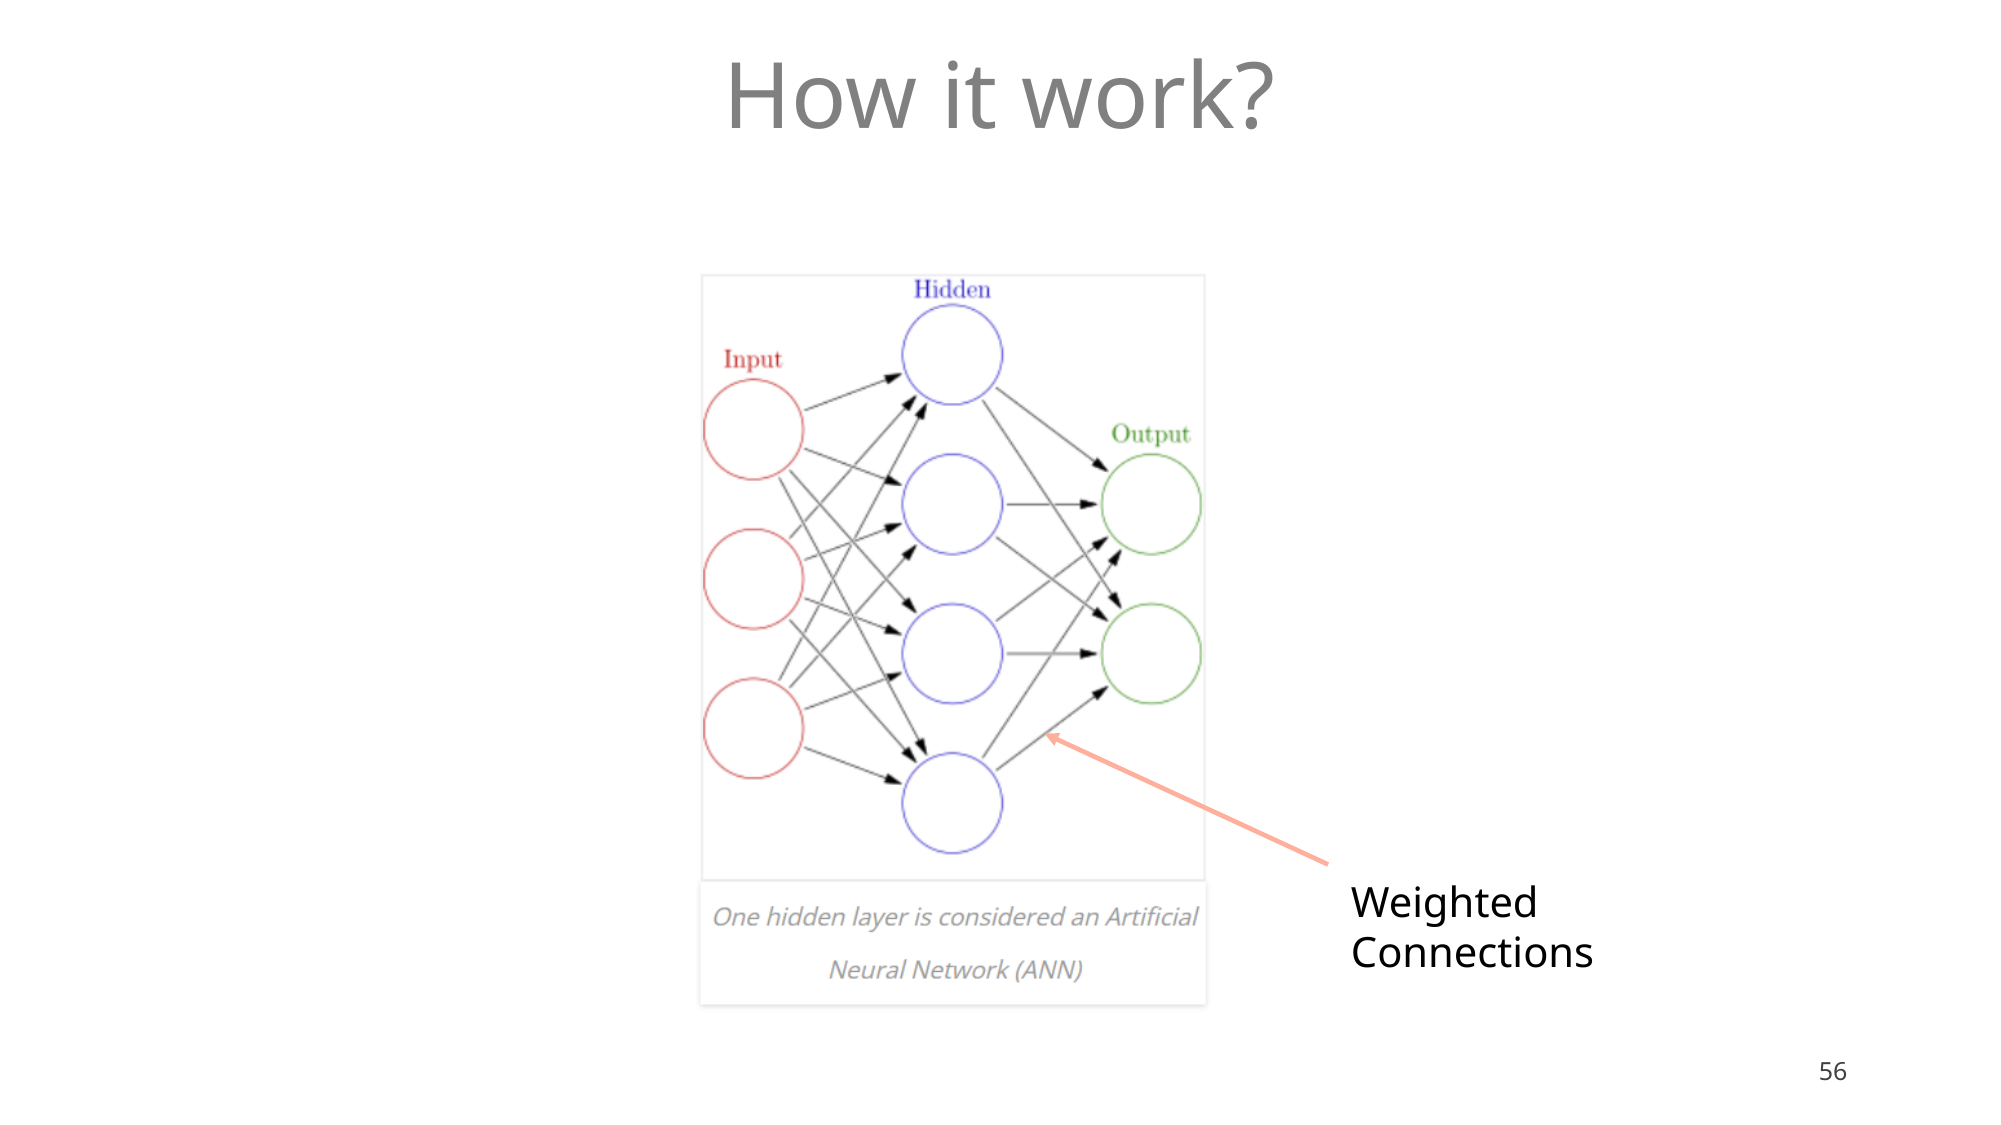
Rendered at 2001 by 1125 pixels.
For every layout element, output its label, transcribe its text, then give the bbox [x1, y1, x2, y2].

slide_number 56 [1412, 1042, 1863, 1103]
title How it work? [137, 0, 1863, 208]
text_box Weighted Connections [1336, 868, 1638, 983]
picture [674, 256, 1259, 1024]
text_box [1044, 733, 1329, 865]
